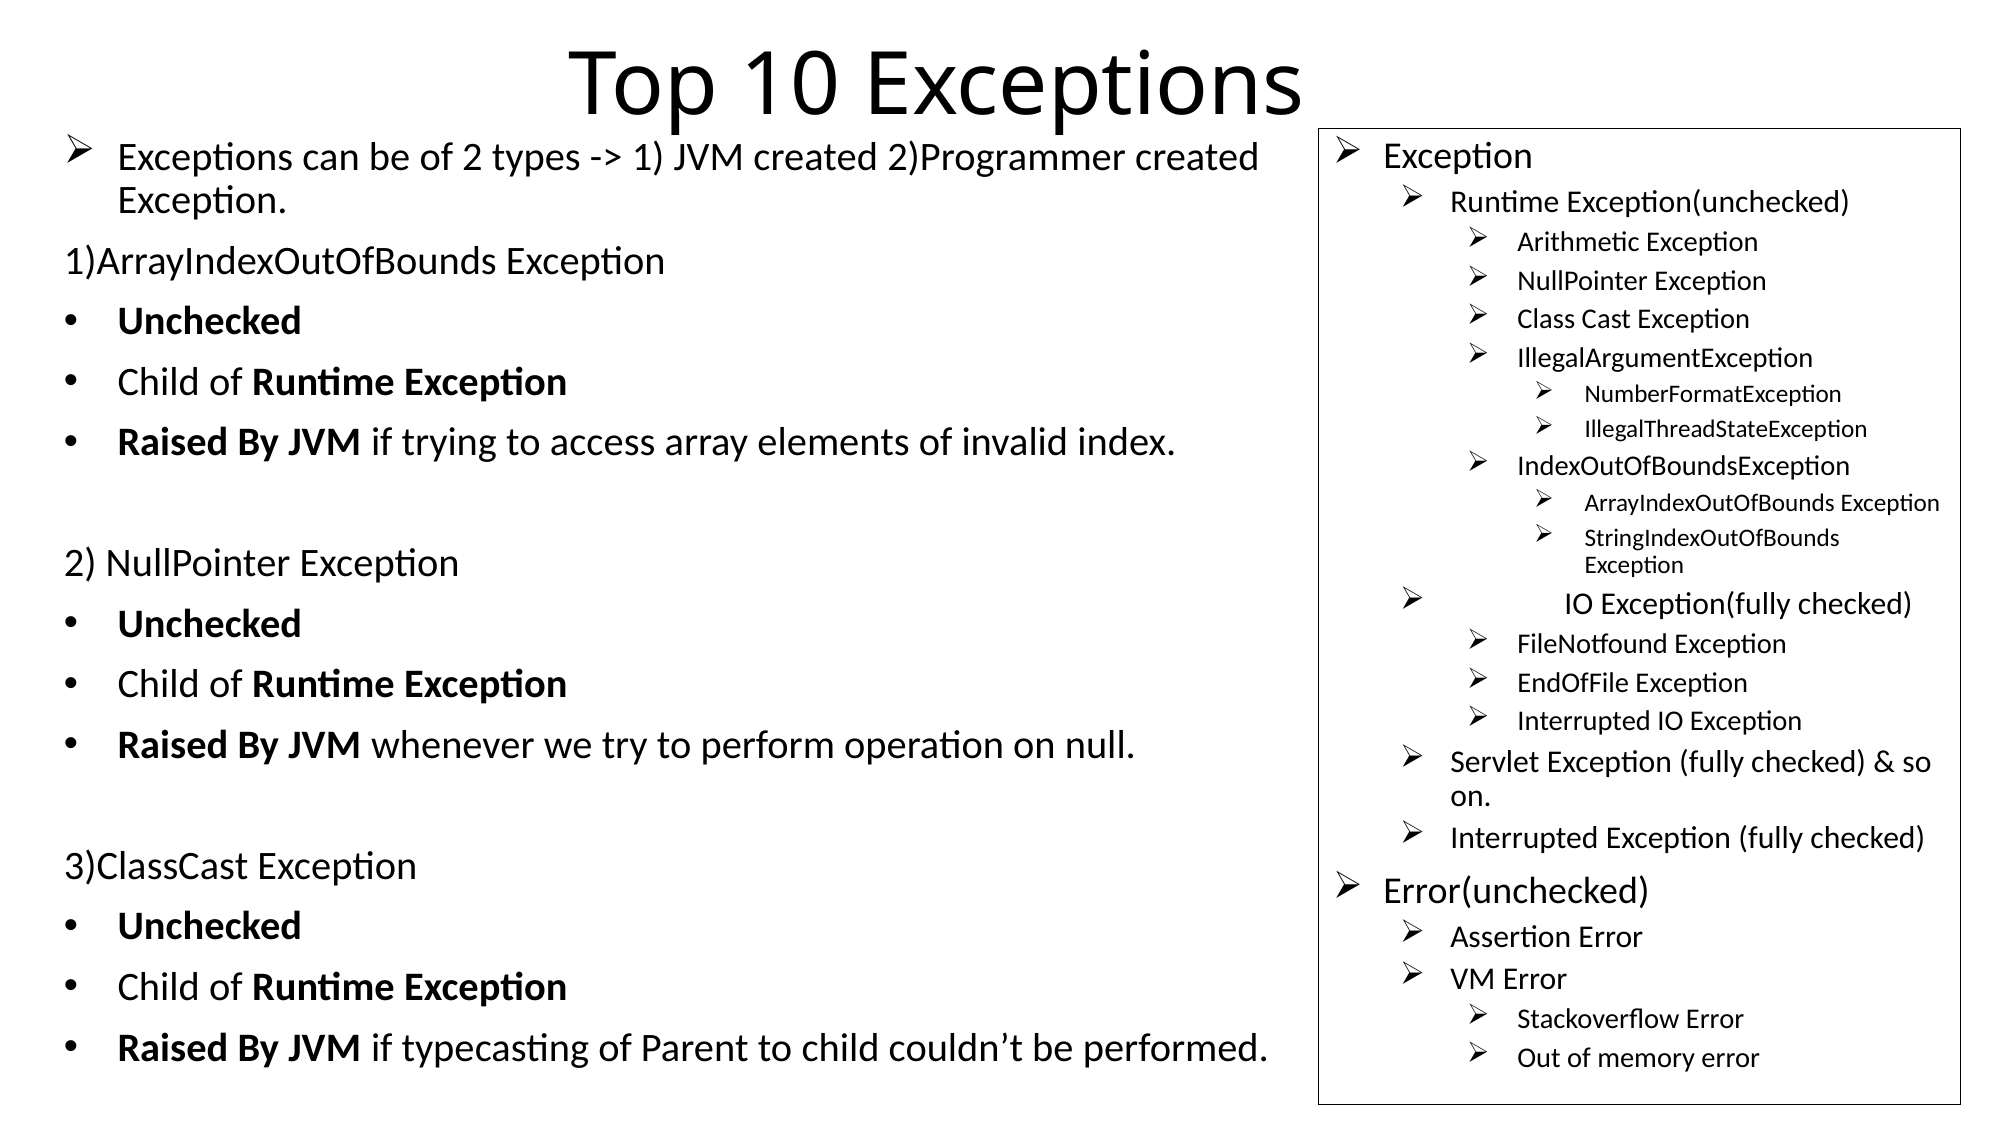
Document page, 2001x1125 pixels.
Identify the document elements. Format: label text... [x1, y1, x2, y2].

text_box Exceptions can be of 2 types -> 1) JVM created 2)Programmer created Exception. 1)ArrayIndexOutOfBounds Exception Unchecked Child of Runtime Exception Raised By JVM if trying to access array elements of invalid index. 2) NullPointer Exception Unchecked Child of Runtime Exception Raised By JVM whenever we try to perform operation on null. 3)ClassCast Exception Unchecked Child of Runtime Exception Raised By JVM if typecasting of Parent to child couldn’t be performed. [48, 127, 1314, 1089]
text_box Top 10 Exceptions [171, 31, 1702, 142]
text_box Exception Runtime Exception(unchecked) Arithmetic Exception NullPointer Exception Class Cast Exception IllegalArgumentException NumberFormatException IllegalThreadStateException IndexOutOfBoundsException ArrayIndexOutOfBounds Exception StringIndexOutOfBounds Exception IO Exception(fully checked) FileNotfound Exception EndOfFile Exception Interrupted IO Exception Servlet Exception (fully checked) & so on. Interrupted Exception (fully checked) Error(unchecked) Assertion Error VM Error Stackoverflow Error Out of memory error [1318, 128, 1961, 1105]
